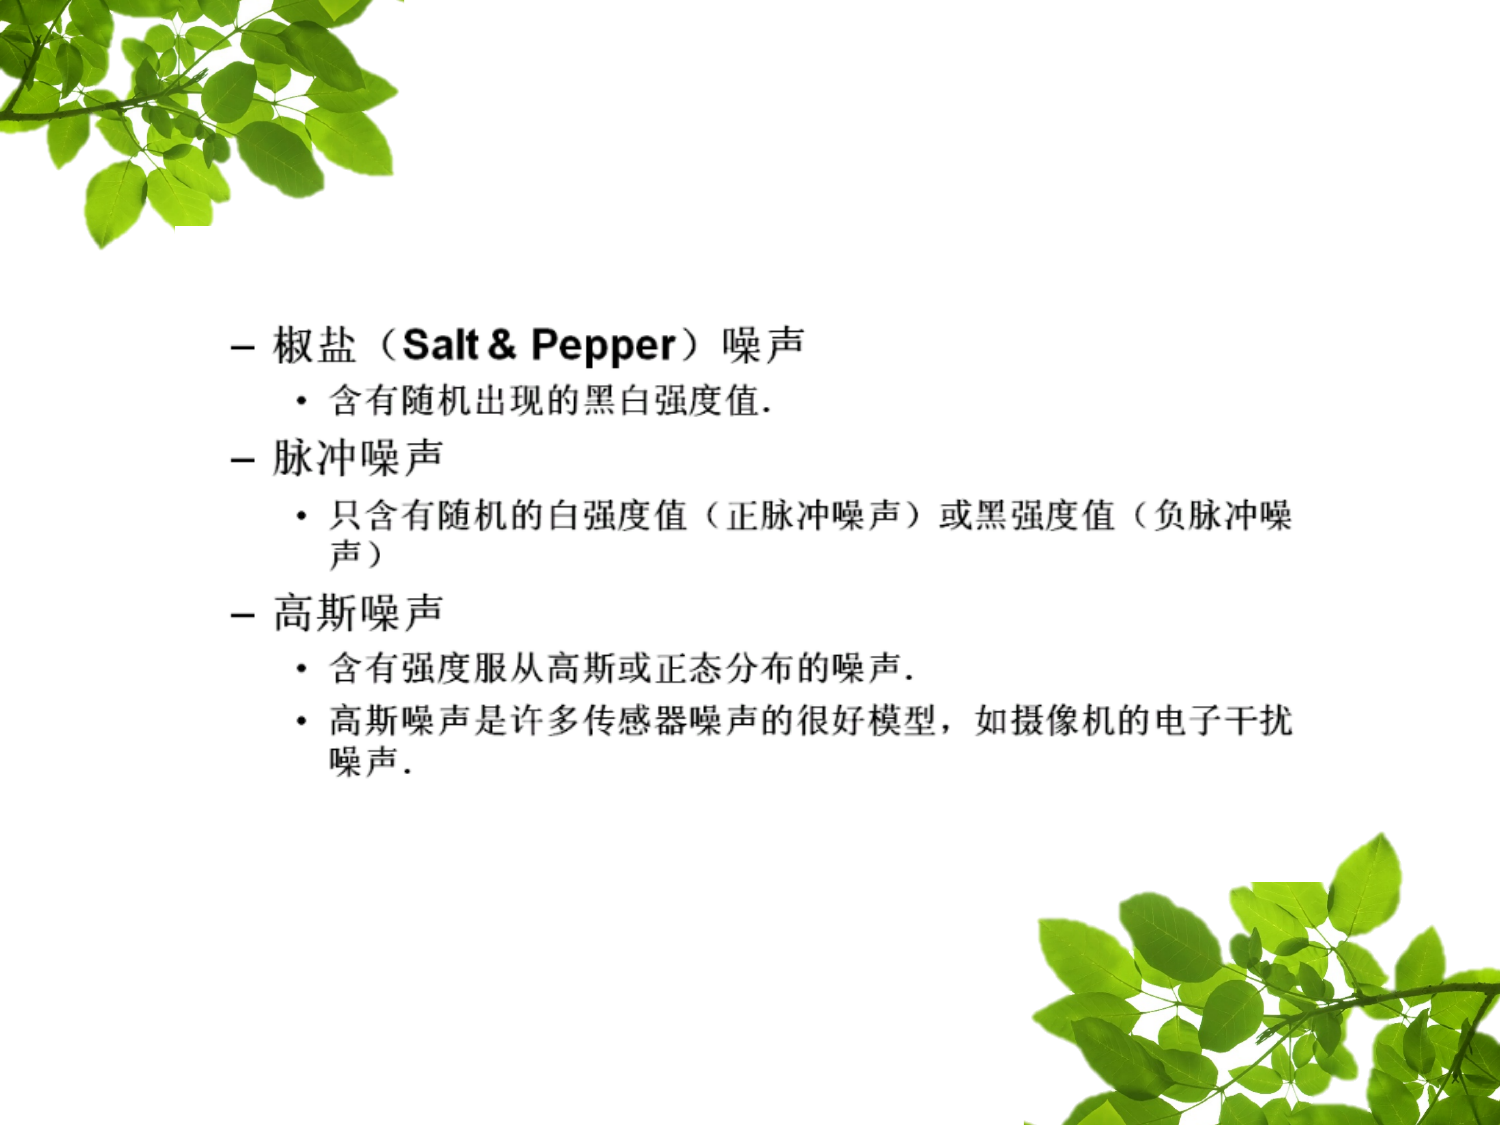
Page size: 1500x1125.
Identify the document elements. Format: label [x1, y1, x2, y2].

picture [1023, 827, 1500, 1125]
list [175, 226, 1325, 882]
picture [0, 0, 405, 253]
